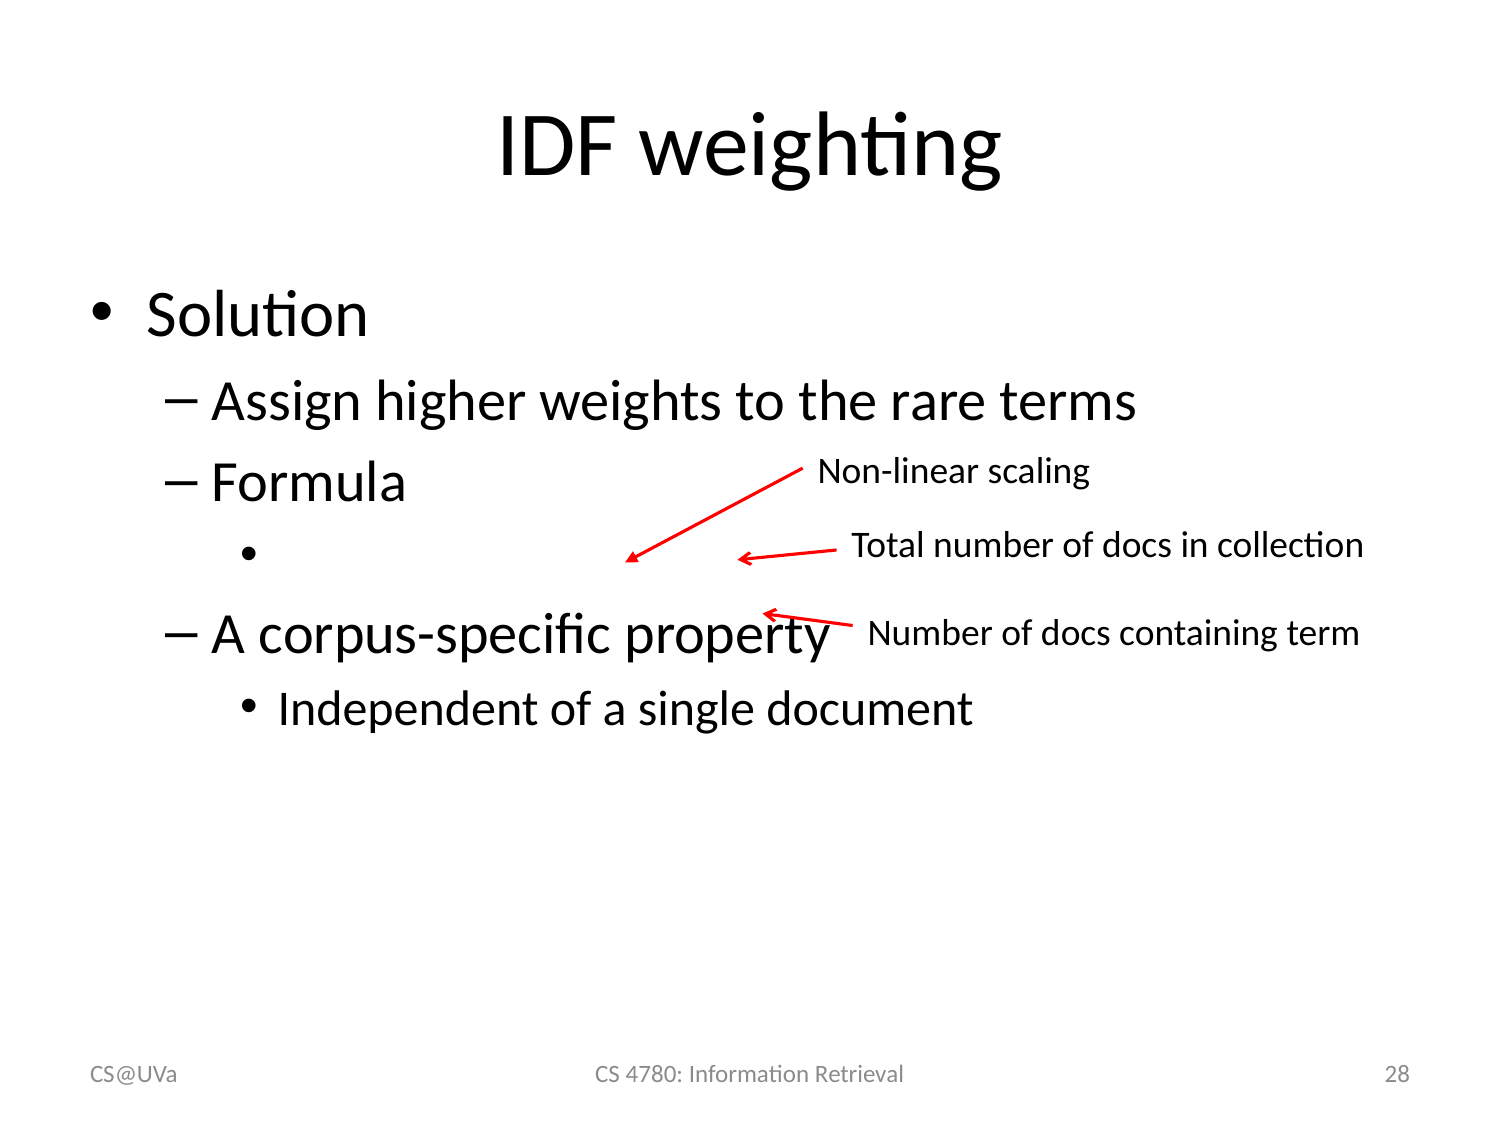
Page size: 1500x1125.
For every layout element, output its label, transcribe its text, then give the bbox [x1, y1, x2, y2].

footer CS 4780: Information Retrieval [512, 1042, 988, 1103]
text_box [624, 438, 1316, 563]
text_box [762, 599, 1491, 663]
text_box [737, 512, 1475, 576]
title IDF weighting [75, 45, 1425, 233]
slide_number 28 [1074, 1042, 1425, 1103]
slide_number CS@UVa [75, 1042, 425, 1103]
